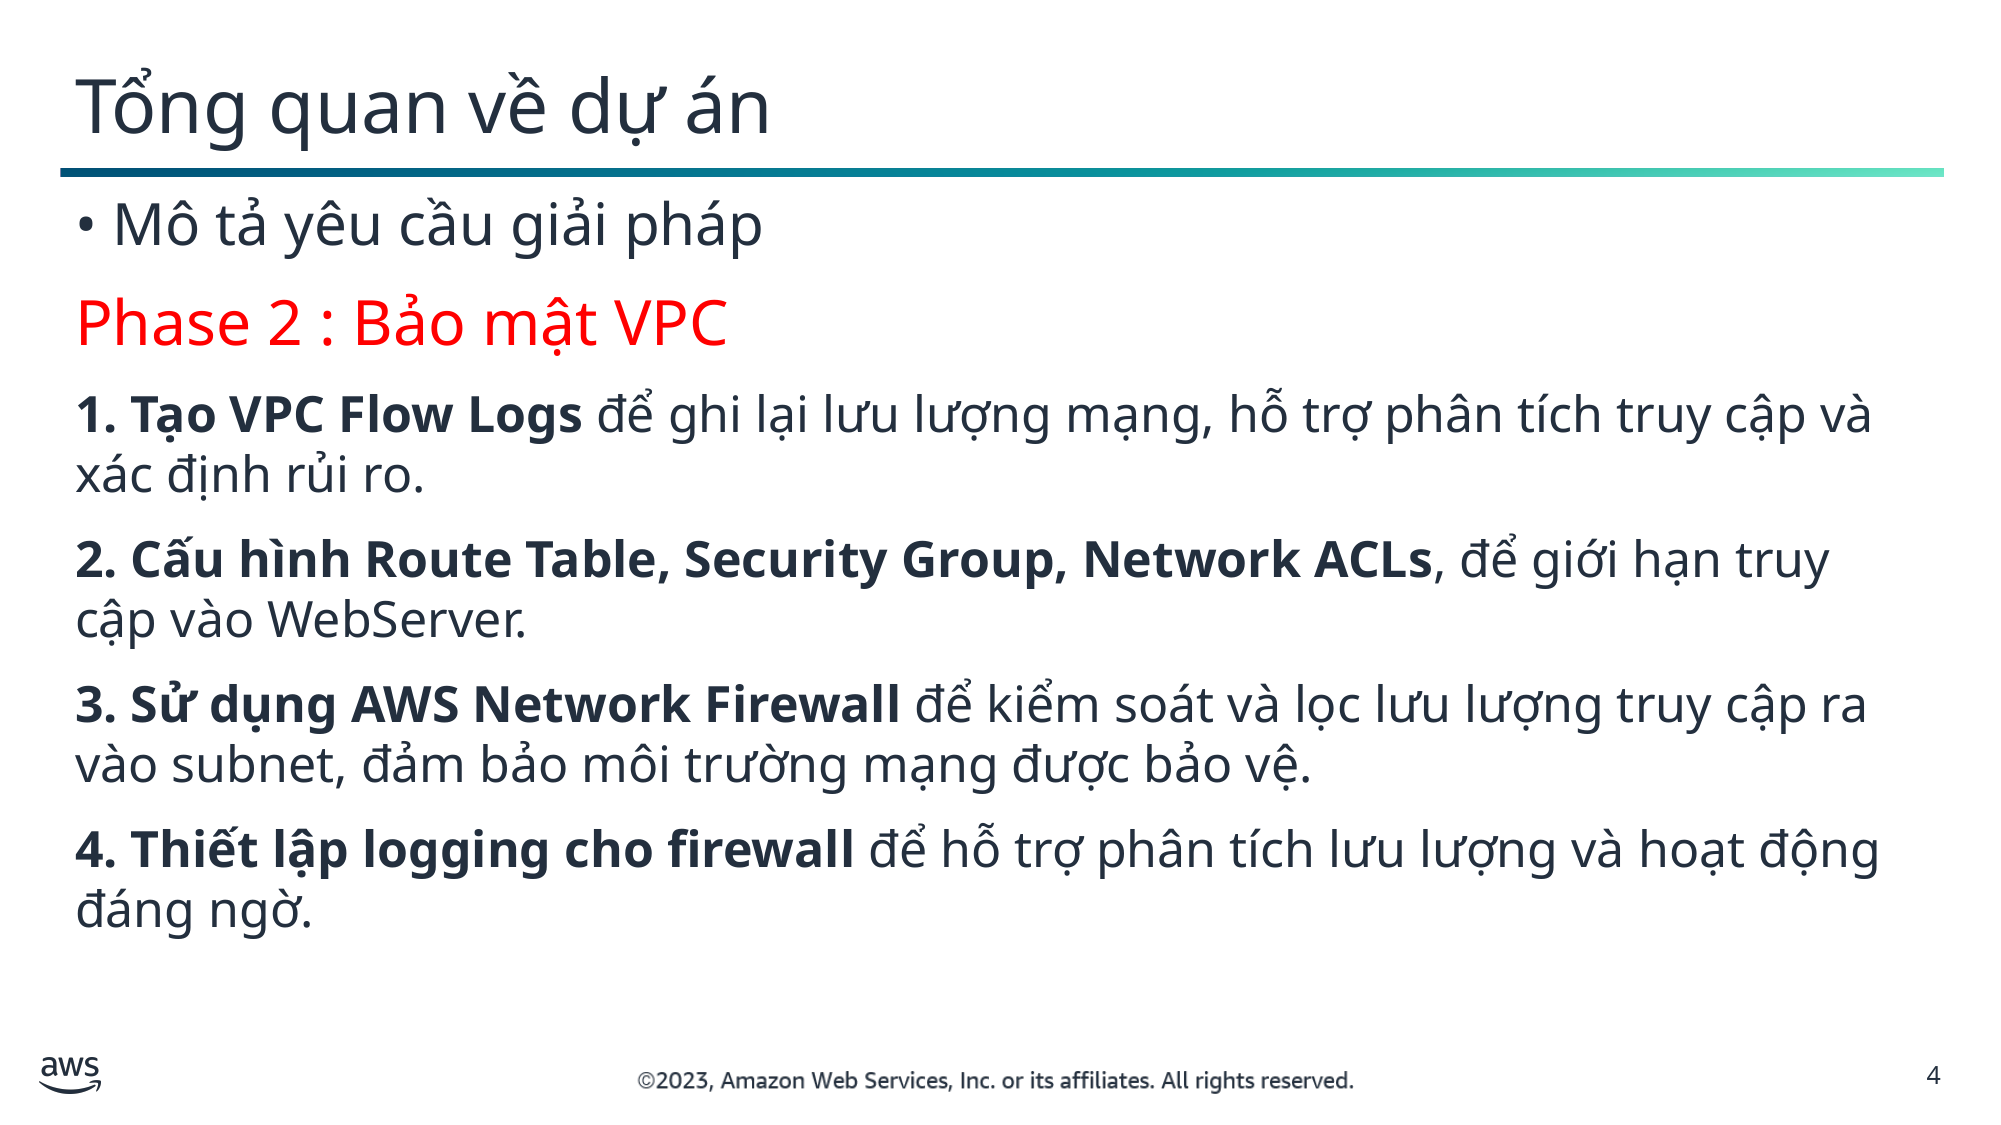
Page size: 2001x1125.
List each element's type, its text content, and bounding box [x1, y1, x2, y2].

picture [681, 168, 1944, 177]
slide_number 4 [1861, 1057, 1941, 1095]
picture [39, 1057, 101, 1094]
picture [621, 1057, 1378, 1109]
list Mô tả yêu cầu giải pháp Phase 2 : Bảo mật VPC 1. Tạo VPC Flow Logs để ghi lại lưu lượng mạng, hỗ trợ phân tích truy cập và xác định rủi ro. 2. Cấu hình Route Table, Security Group, Network ACLs, để giới hạn truy cập vào WebServer. 3. Sử dụng AWS Network Firewall để kiểm soát và lọc lưu lượng truy cập ra vào subnet, đảm bảo môi trường mạng được bảo vệ. 4. Thiết lập logging cho firewall để hỗ trợ phân tích lưu lượng và hoạt động đáng ngờ. [60, 179, 1941, 1055]
title Tổng quan về dự án [60, 49, 1941, 170]
